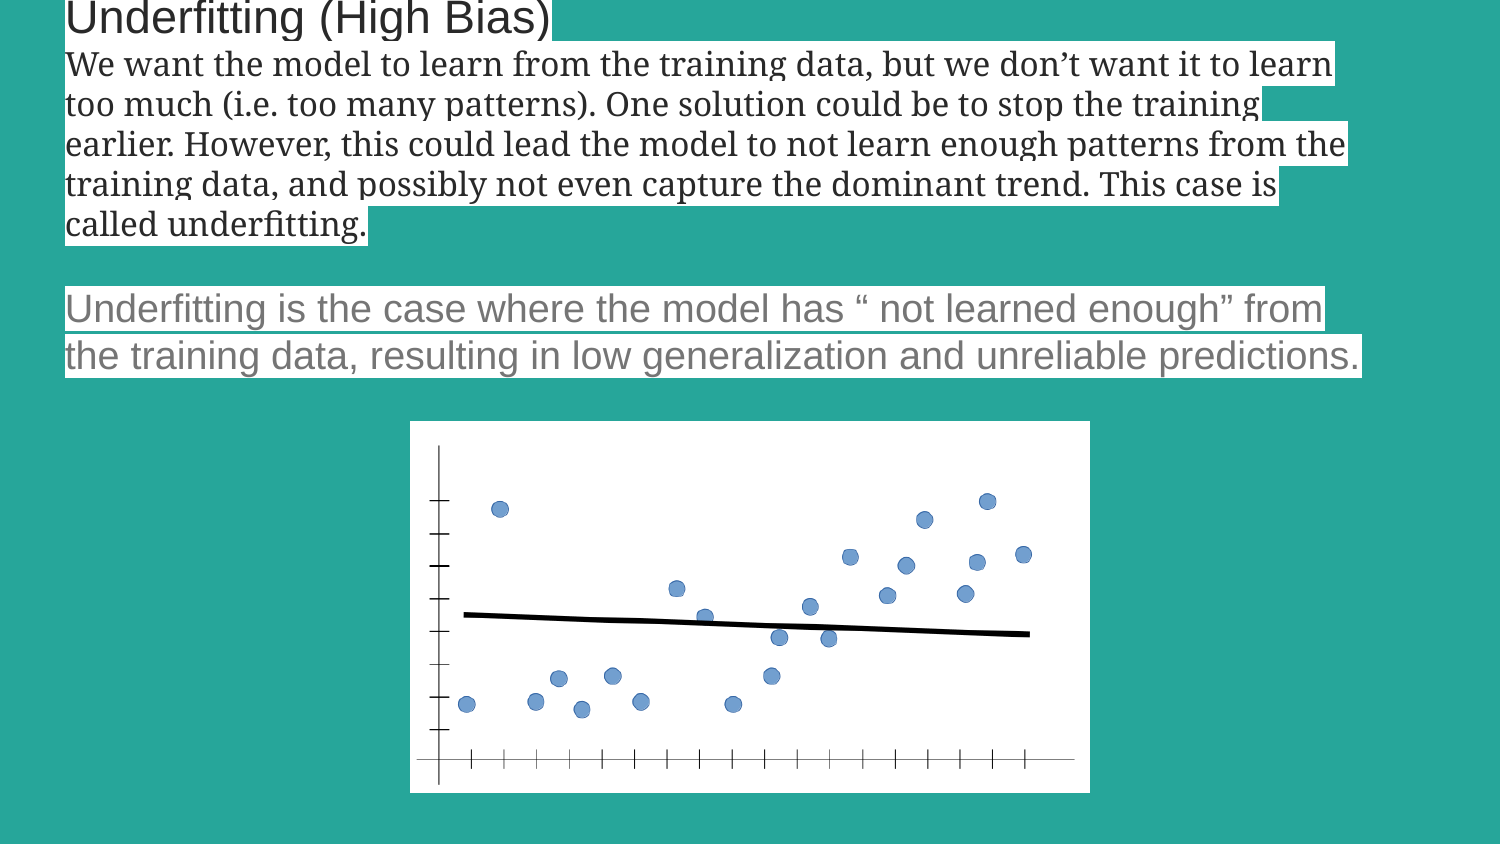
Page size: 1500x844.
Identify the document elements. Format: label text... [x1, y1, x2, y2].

title Underfitting (High Bias) We want the model to learn from the training data, but we don’t want it to learn too much (i.e. too many patterns). One solution could be to stop the training earlier. However, this could lead the model to not learn enough patterns from the training data, and possibly not even capture the dominant trend. This case is called underfitting. Underfitting is the case where the model has “ not learned enough” from the training data, resulting in low generalization and unreliable predictions. [49, 0, 1393, 389]
picture [409, 421, 1090, 794]
